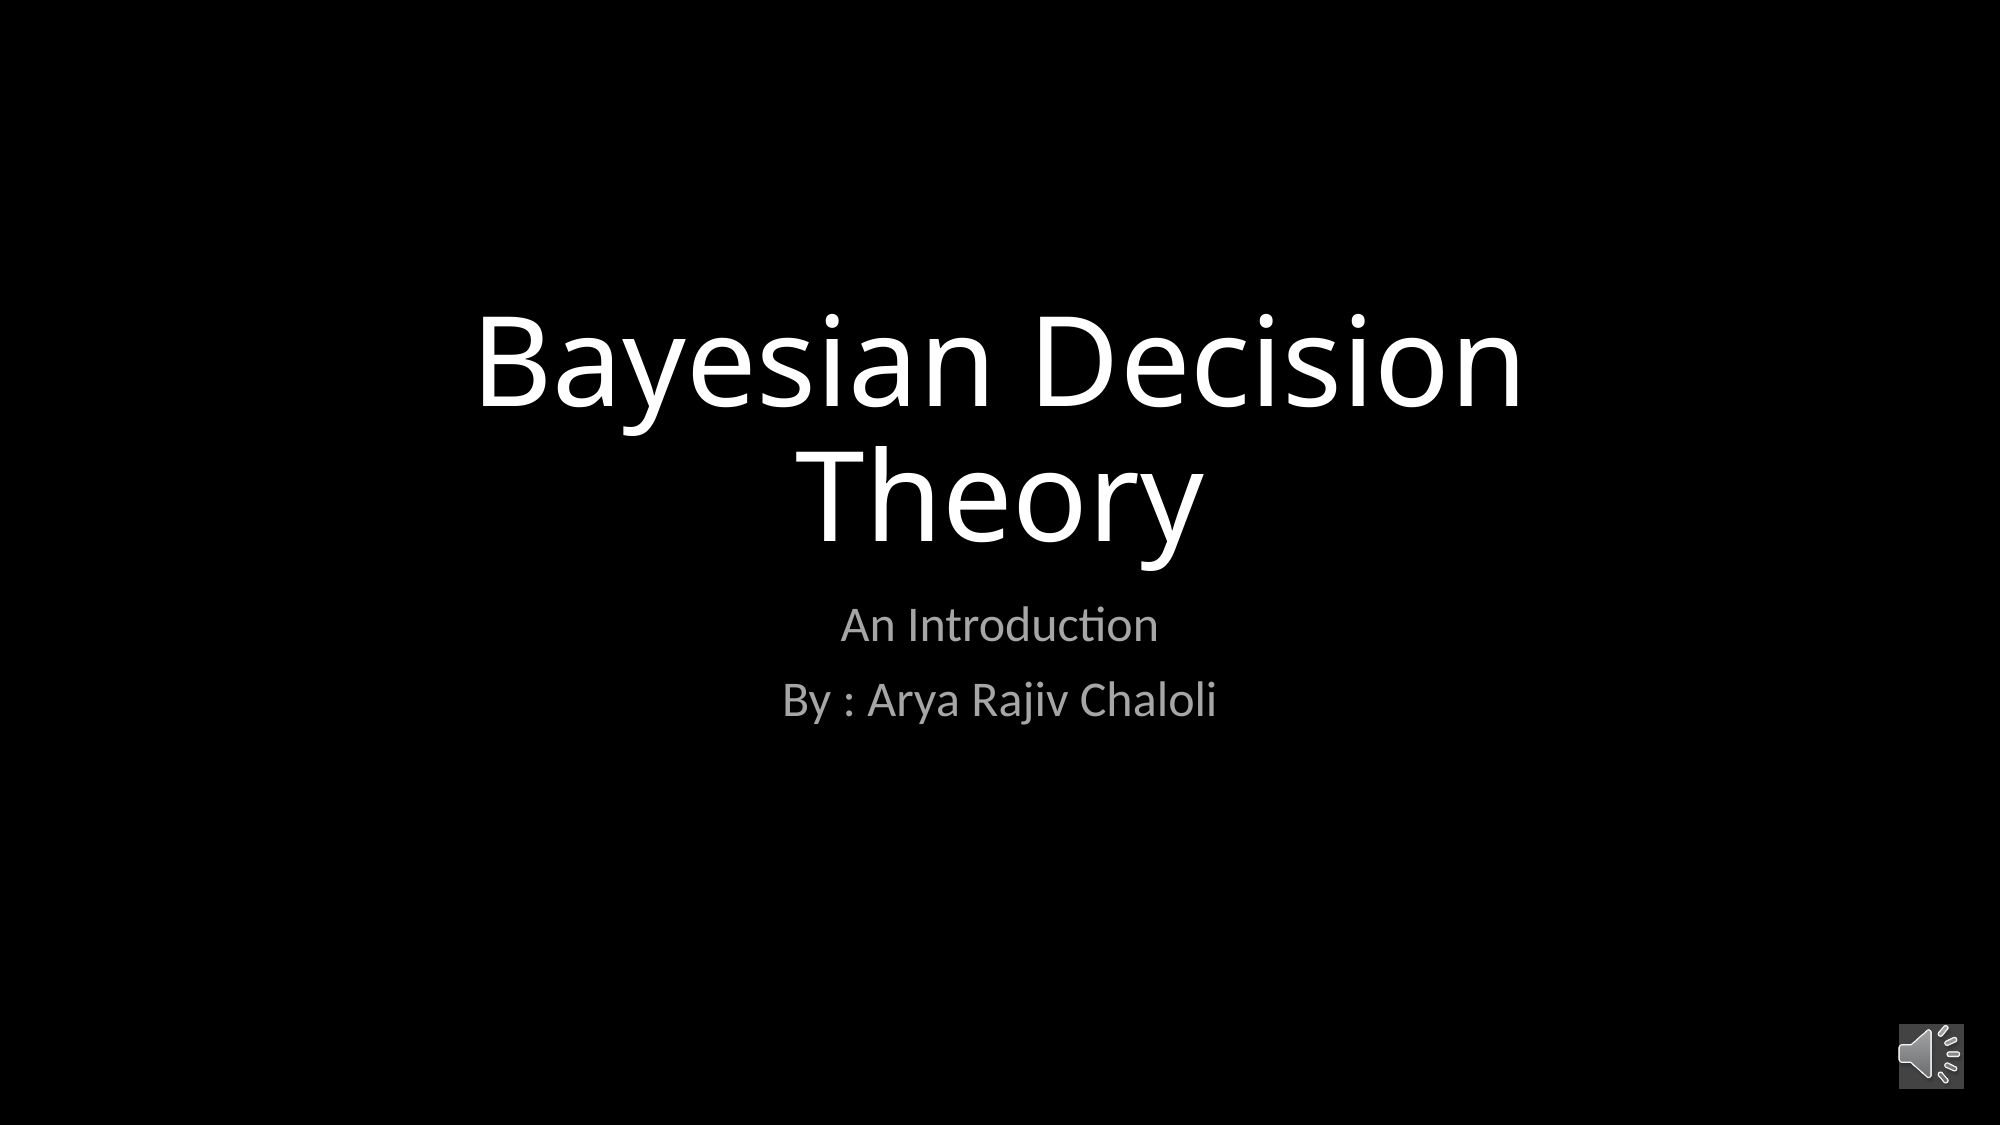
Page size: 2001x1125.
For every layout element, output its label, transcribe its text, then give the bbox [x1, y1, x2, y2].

title Bayesian Decision Theory [249, 184, 1750, 576]
picture [1897, 1022, 1965, 1090]
subtitle An Introduction By : Arya Rajiv Chaloli [249, 590, 1750, 863]
